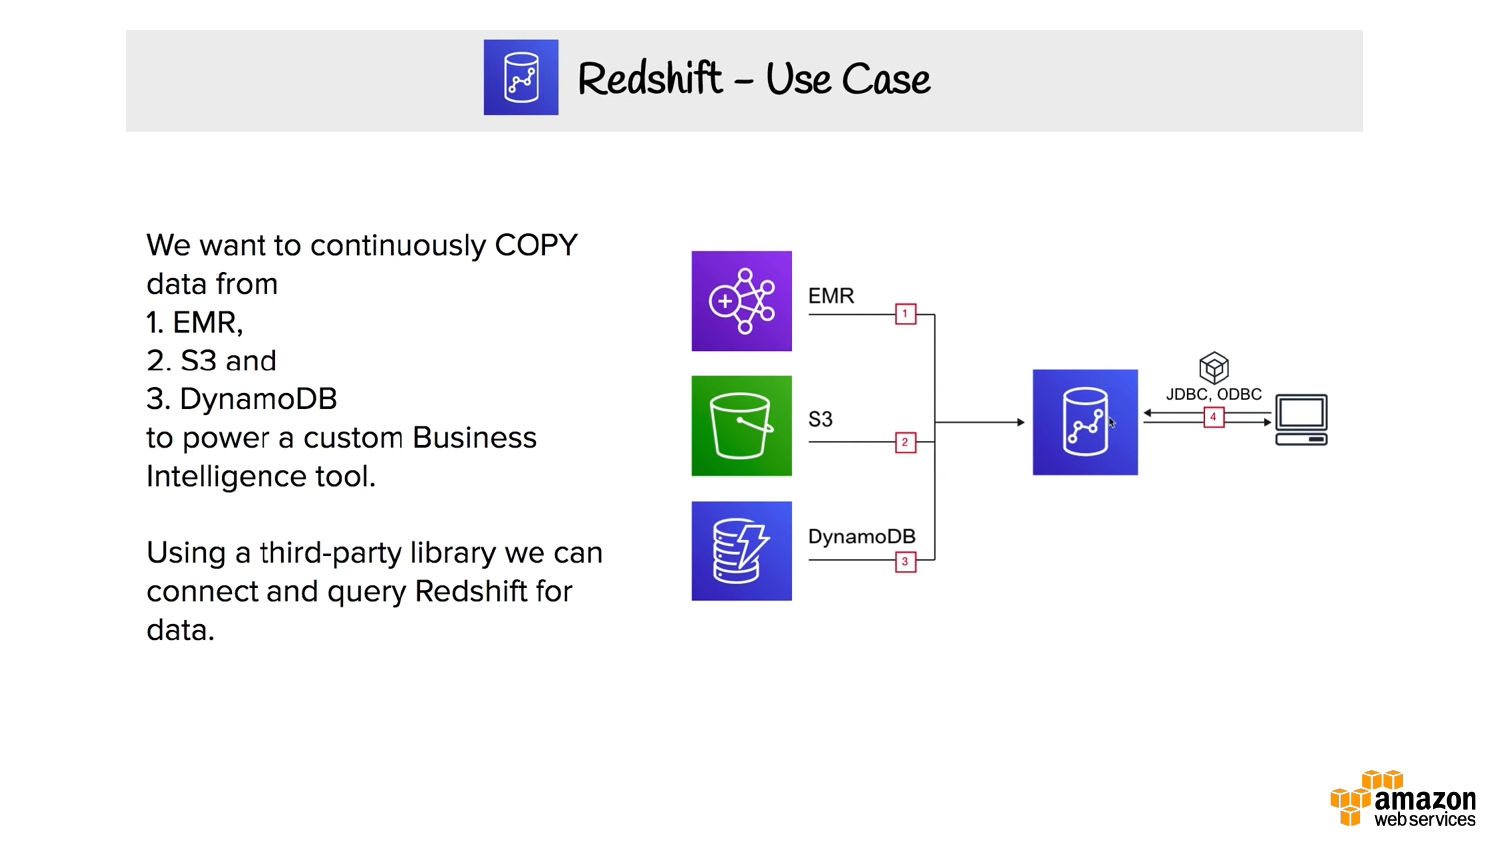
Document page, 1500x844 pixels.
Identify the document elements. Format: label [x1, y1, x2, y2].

picture [126, 30, 1364, 709]
